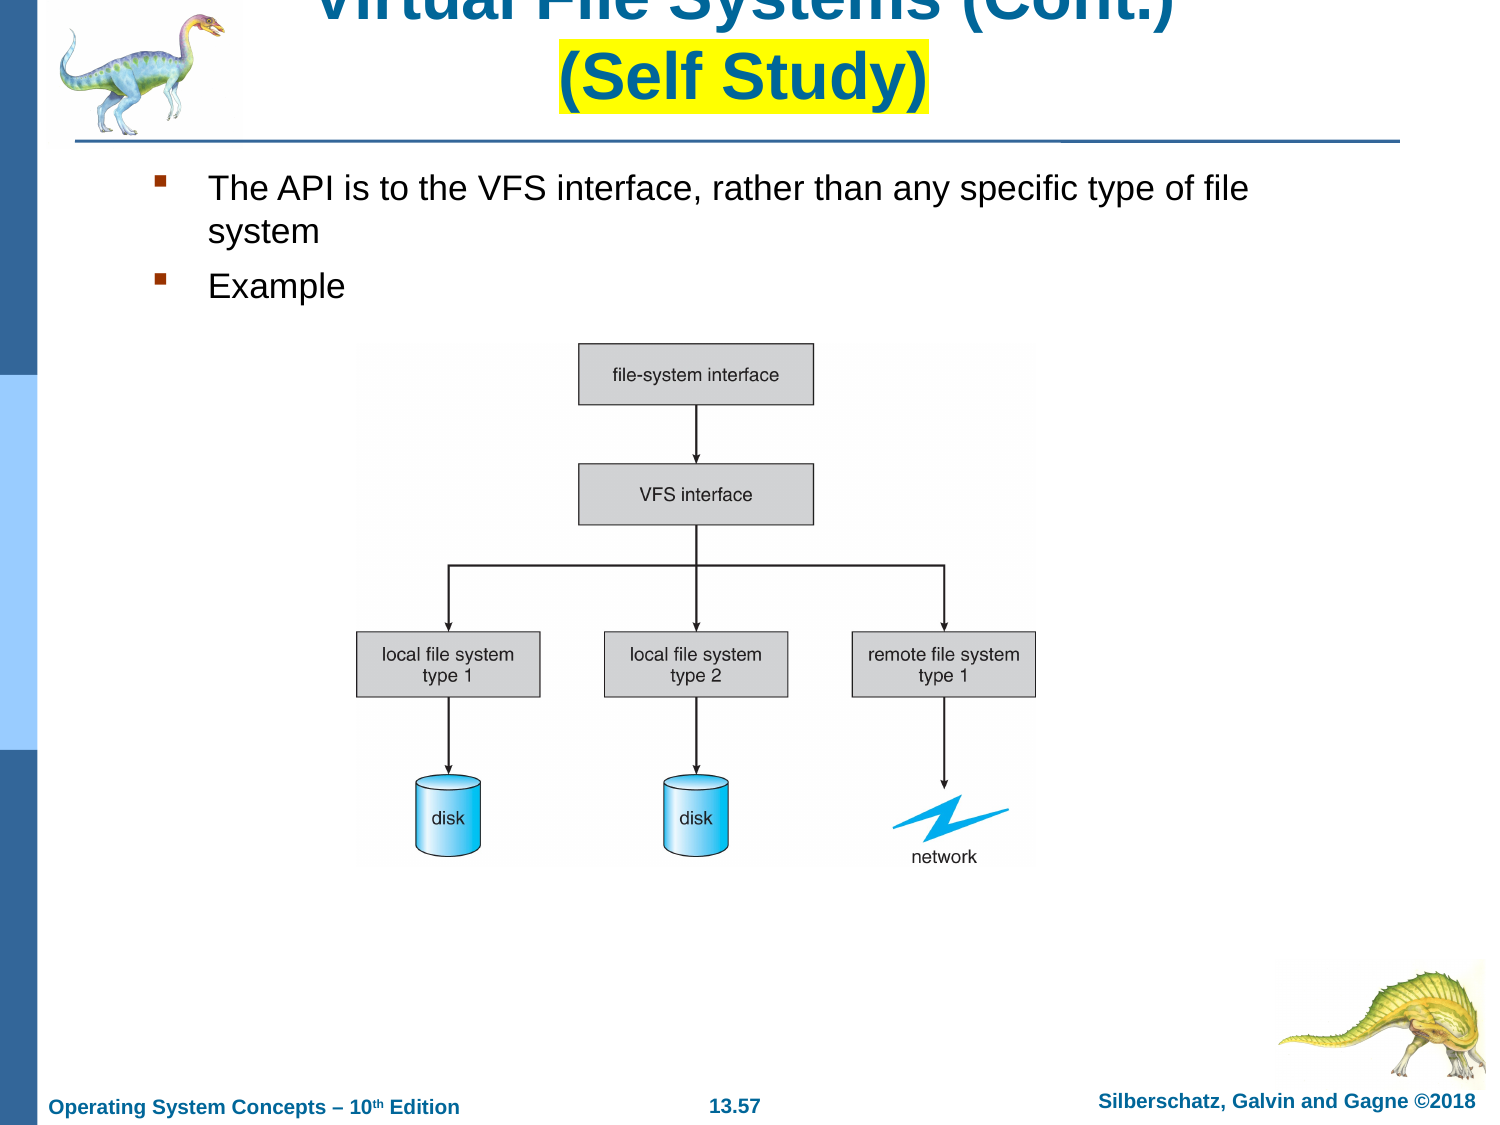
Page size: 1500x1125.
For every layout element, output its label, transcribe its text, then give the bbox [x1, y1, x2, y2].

picture [46, 0, 243, 149]
title Virtual File Systems (Cont.) (Self Study) [191, 25, 1298, 121]
list The API is to the VFS interface, rather than any specific type of file system Example [136, 157, 1365, 325]
picture [356, 343, 1036, 868]
picture [1275, 959, 1486, 1090]
